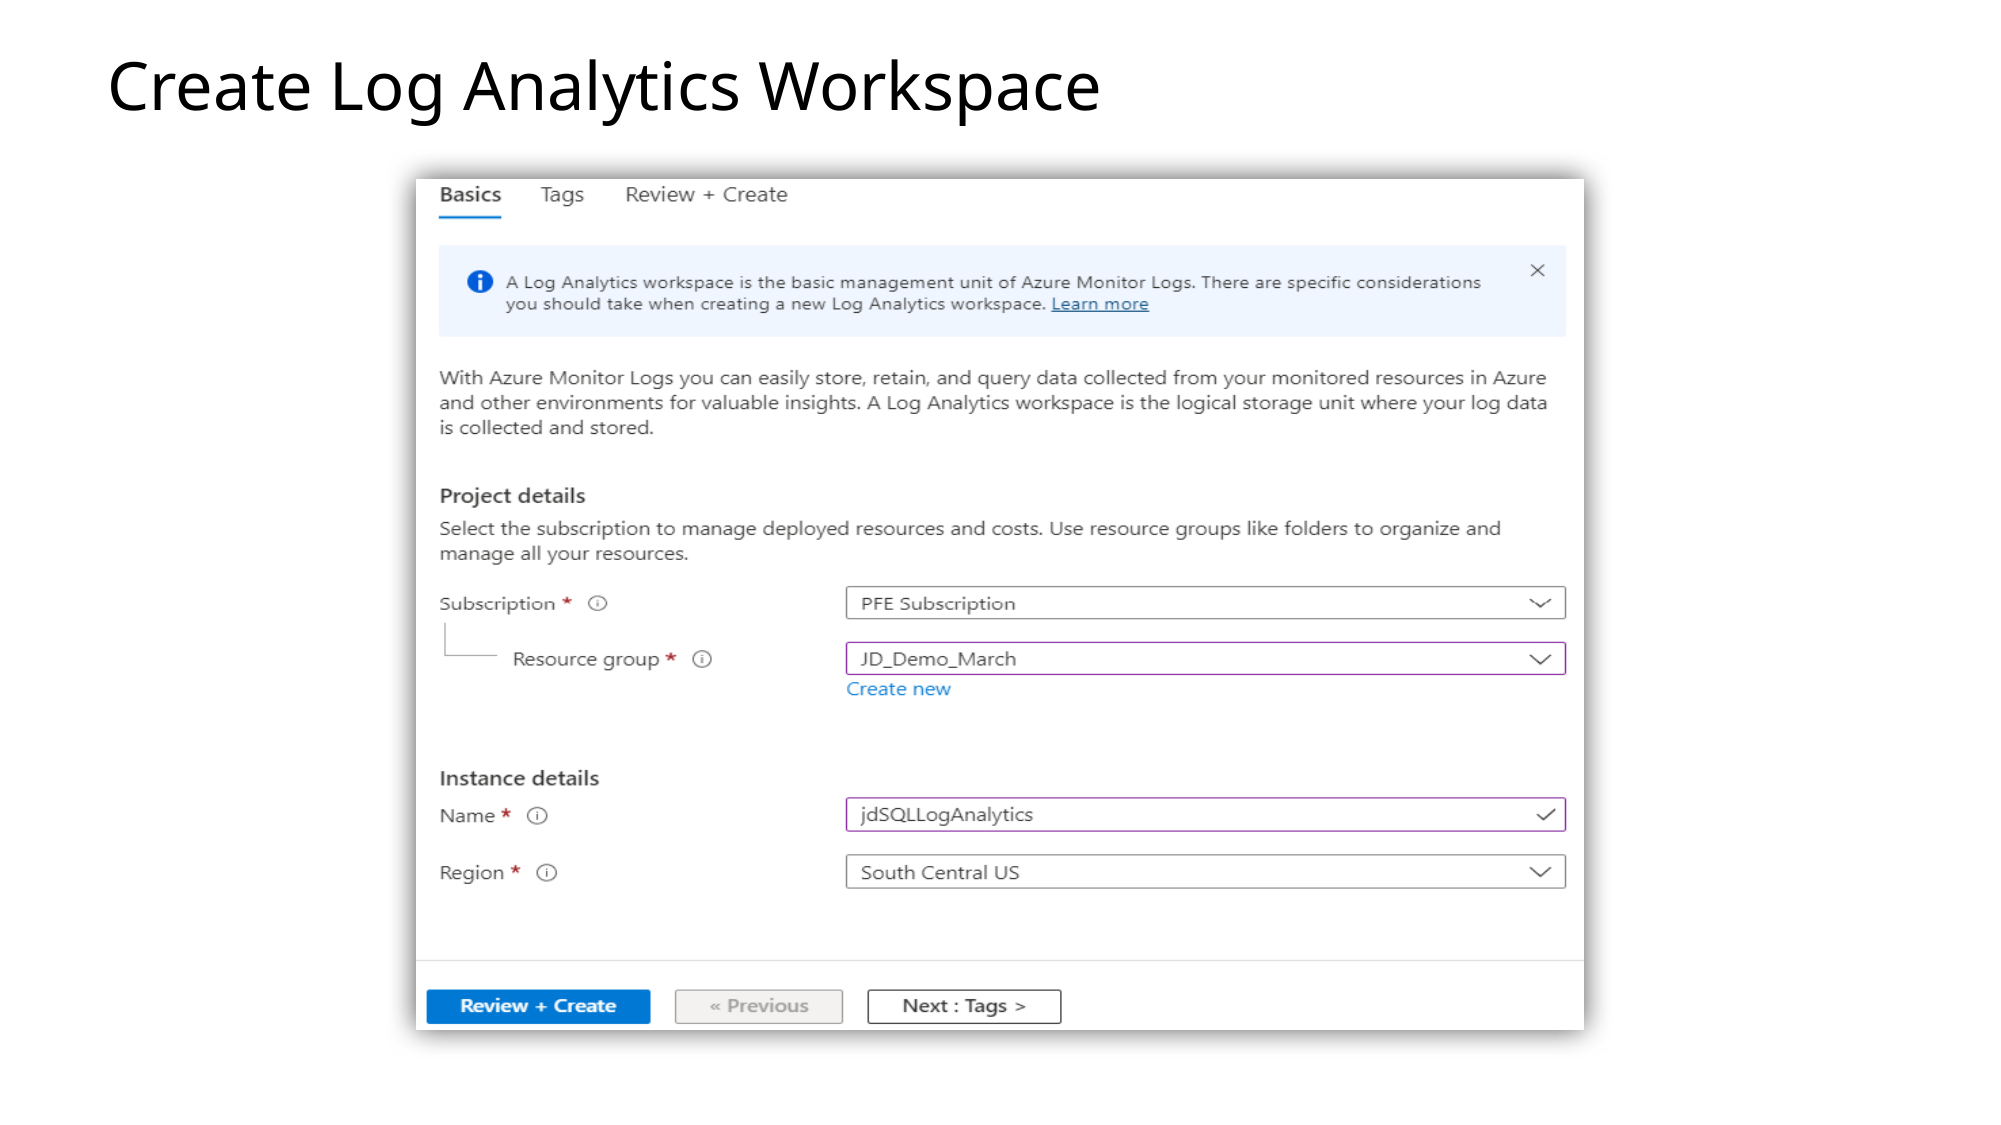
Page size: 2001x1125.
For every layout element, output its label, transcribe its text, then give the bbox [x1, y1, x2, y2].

title Create Log Analytics Workspace [107, 52, 1893, 129]
picture [416, 179, 1584, 1031]
